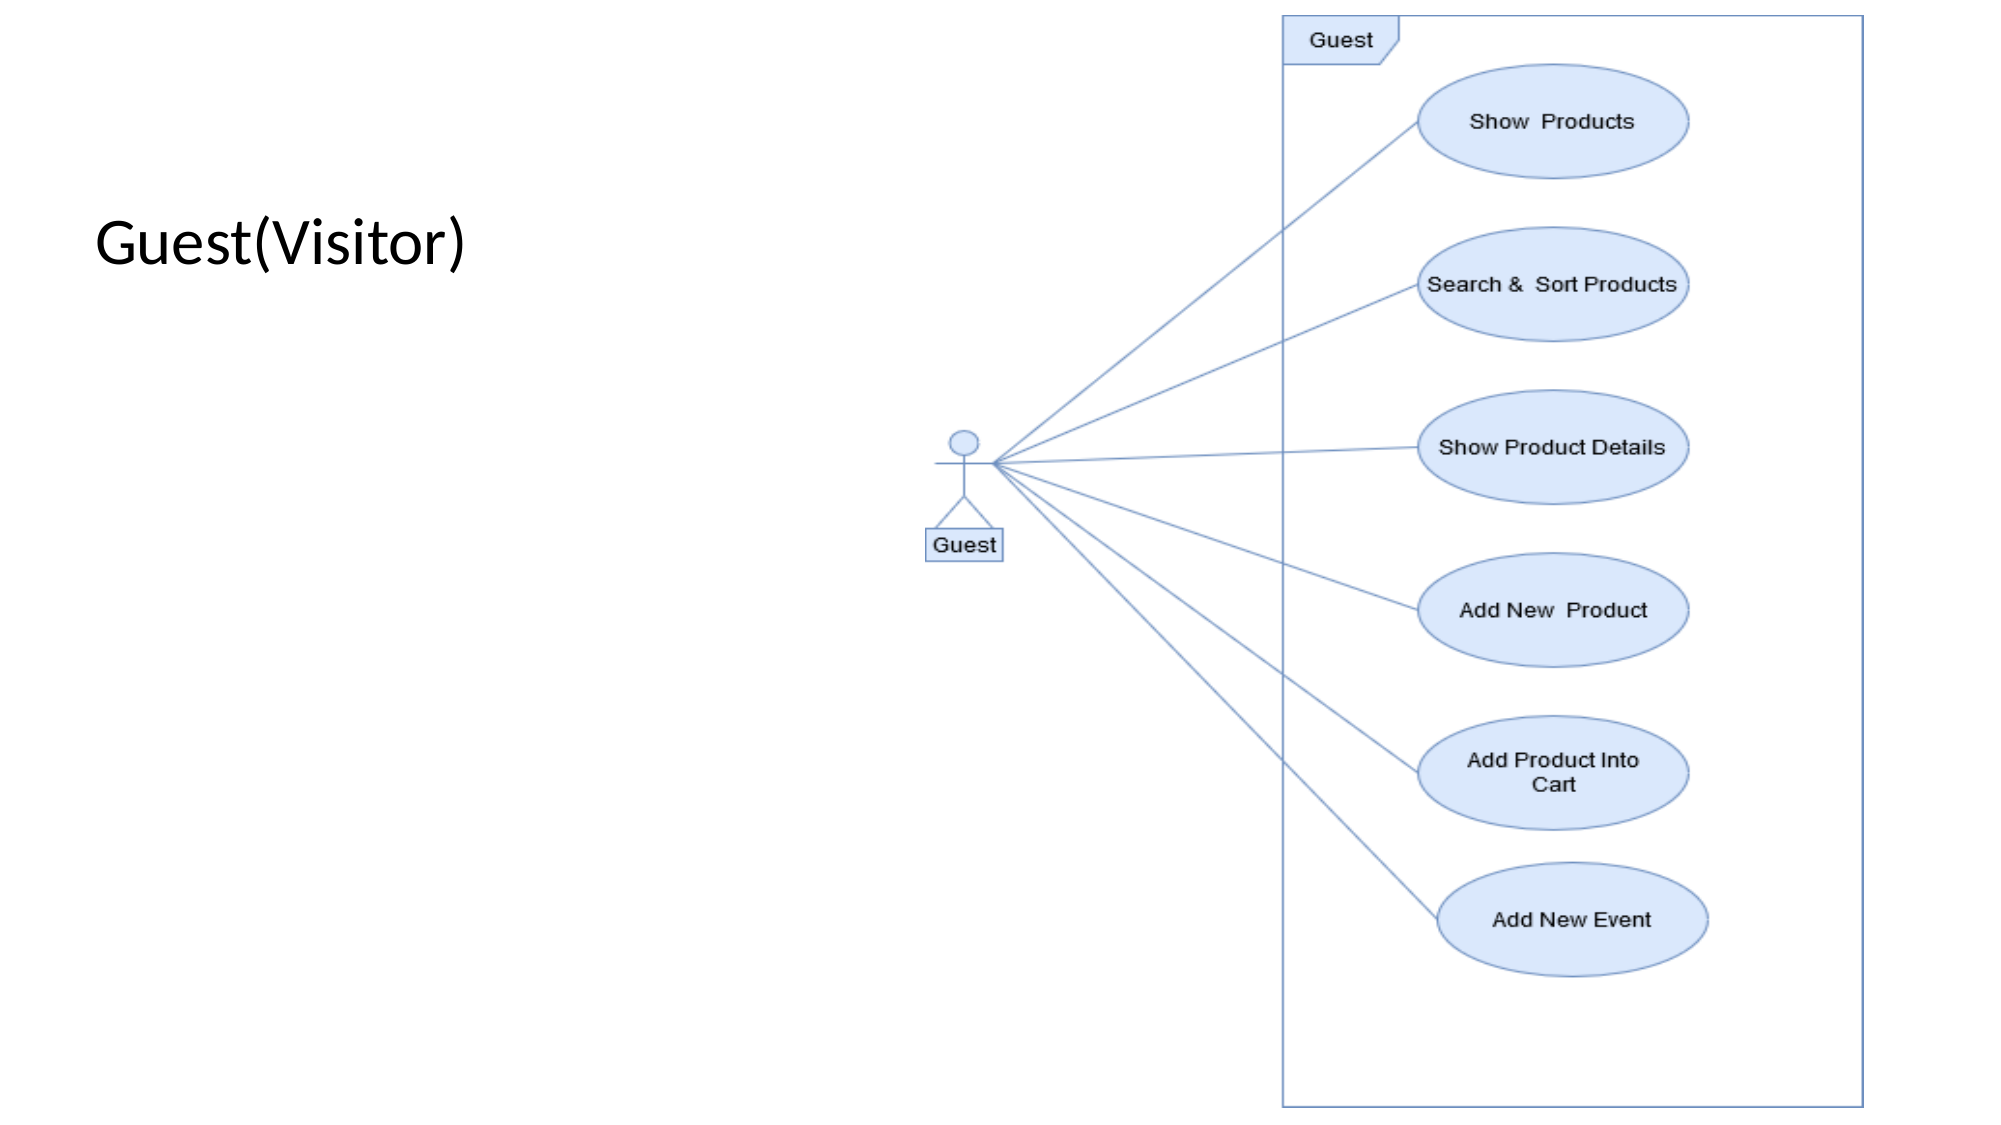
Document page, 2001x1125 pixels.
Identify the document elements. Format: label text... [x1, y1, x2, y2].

picture [925, 15, 1864, 1109]
text_box Guest(Visitor) [80, 190, 501, 285]
